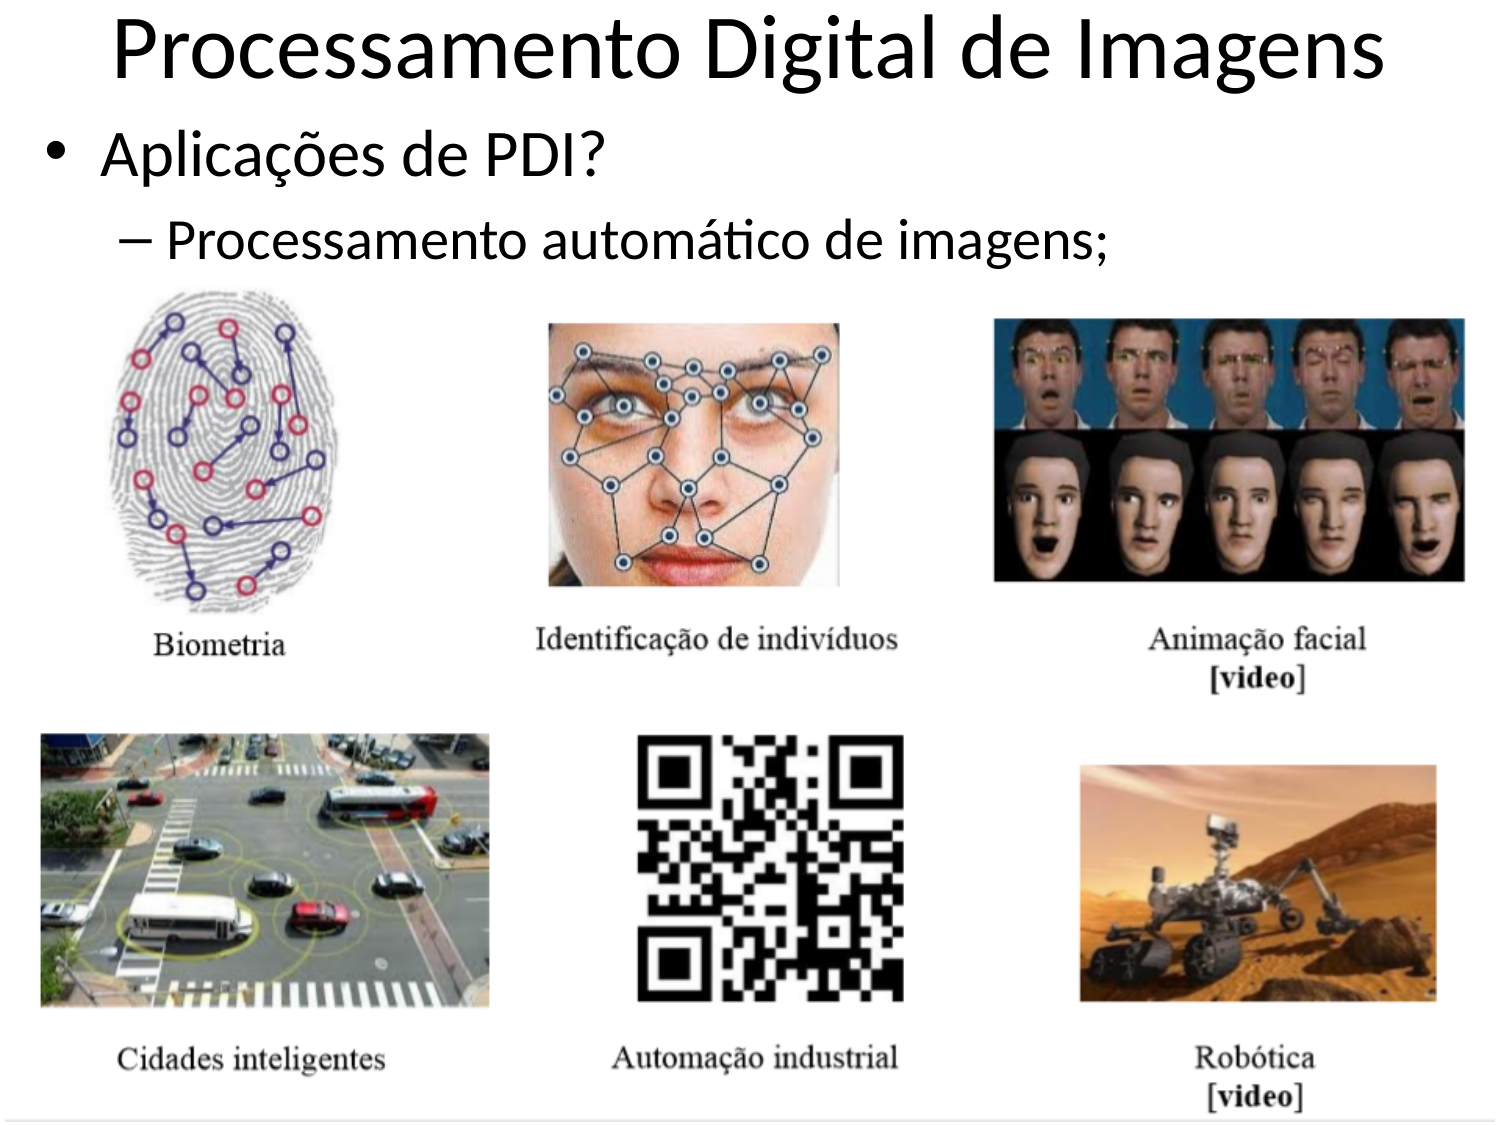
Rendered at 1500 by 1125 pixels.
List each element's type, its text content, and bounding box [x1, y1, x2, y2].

list Aplicações de PDI? Processamento automático de imagens; [29, 101, 1471, 277]
picture [5, 278, 1495, 1122]
title Processamento Digital de Imagens [75, 0, 1425, 101]
